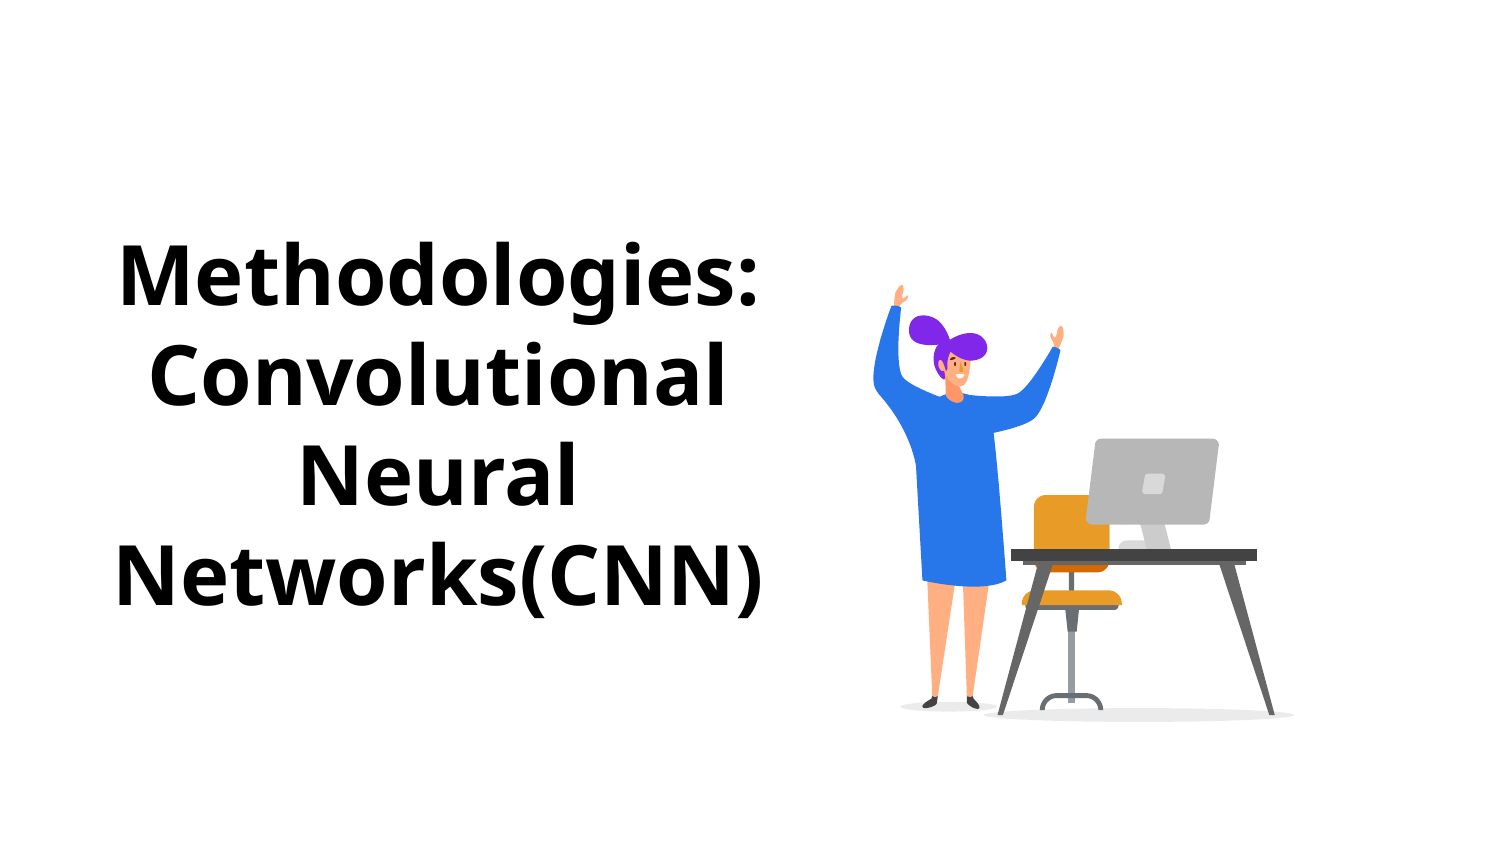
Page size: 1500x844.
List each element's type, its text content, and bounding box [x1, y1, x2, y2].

title Methodologies: Convolutional Neural Networks(CNN) [87, 87, 790, 757]
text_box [873, 284, 1295, 723]
